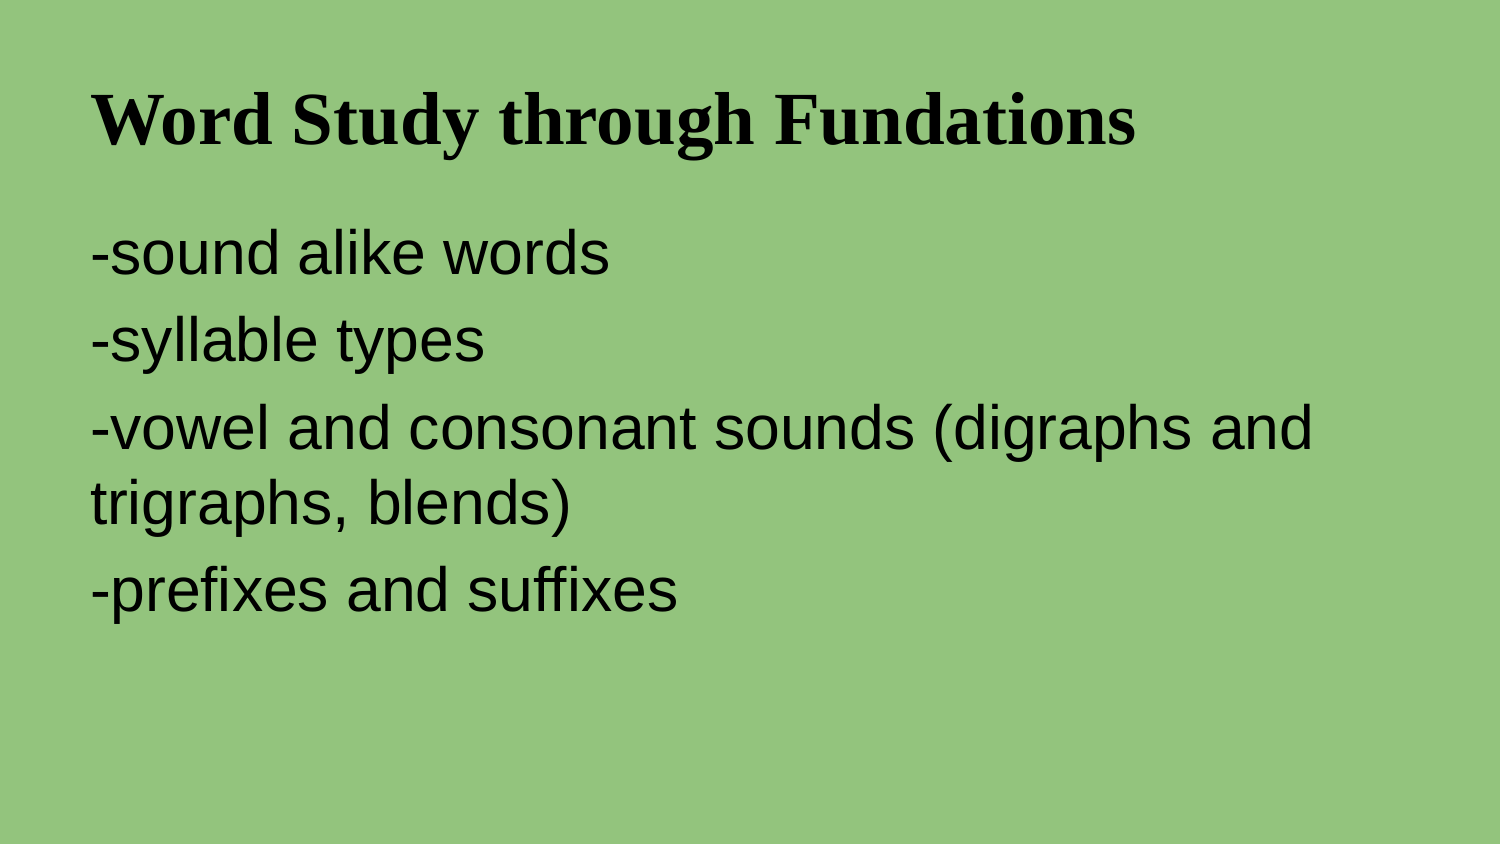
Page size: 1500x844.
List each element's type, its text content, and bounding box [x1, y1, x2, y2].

title Word Study through Fundations [75, 33, 1425, 175]
list -sound alike words -syllable types -vowel and consonant sounds (digraphs and trigraphs, blends) -prefixes and suffixes [75, 196, 1425, 808]
